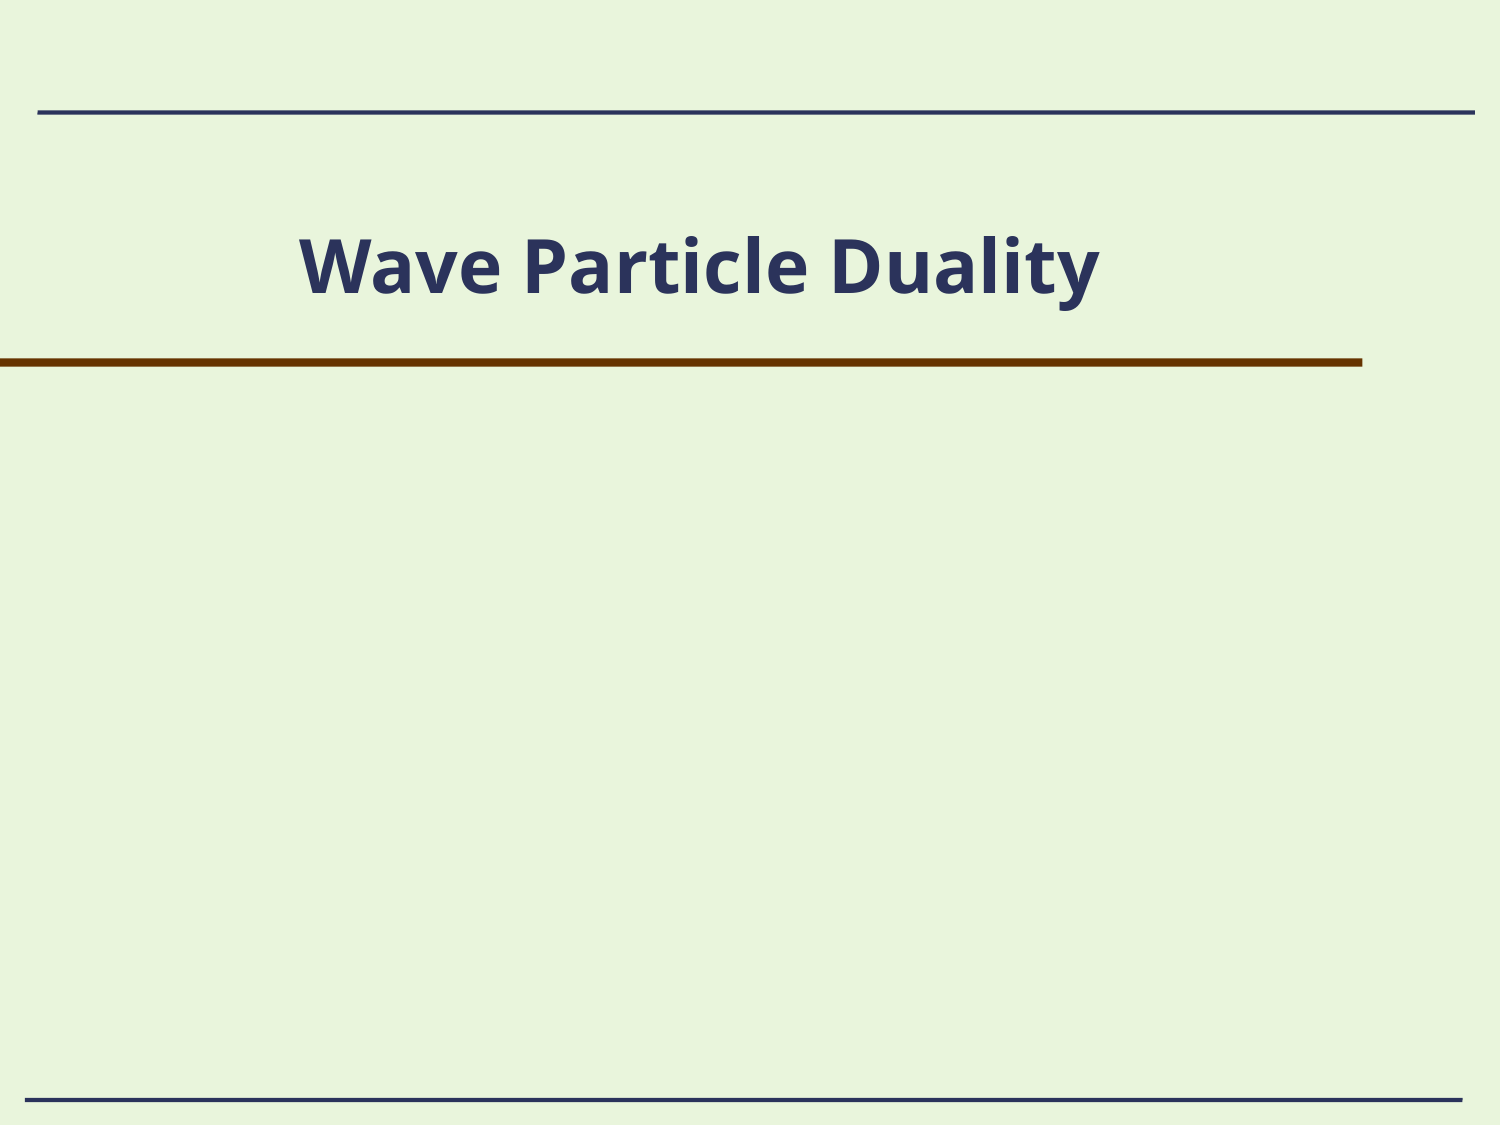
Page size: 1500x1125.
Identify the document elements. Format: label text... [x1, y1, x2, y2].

title Wave Particle Duality [37, 238, 1363, 289]
